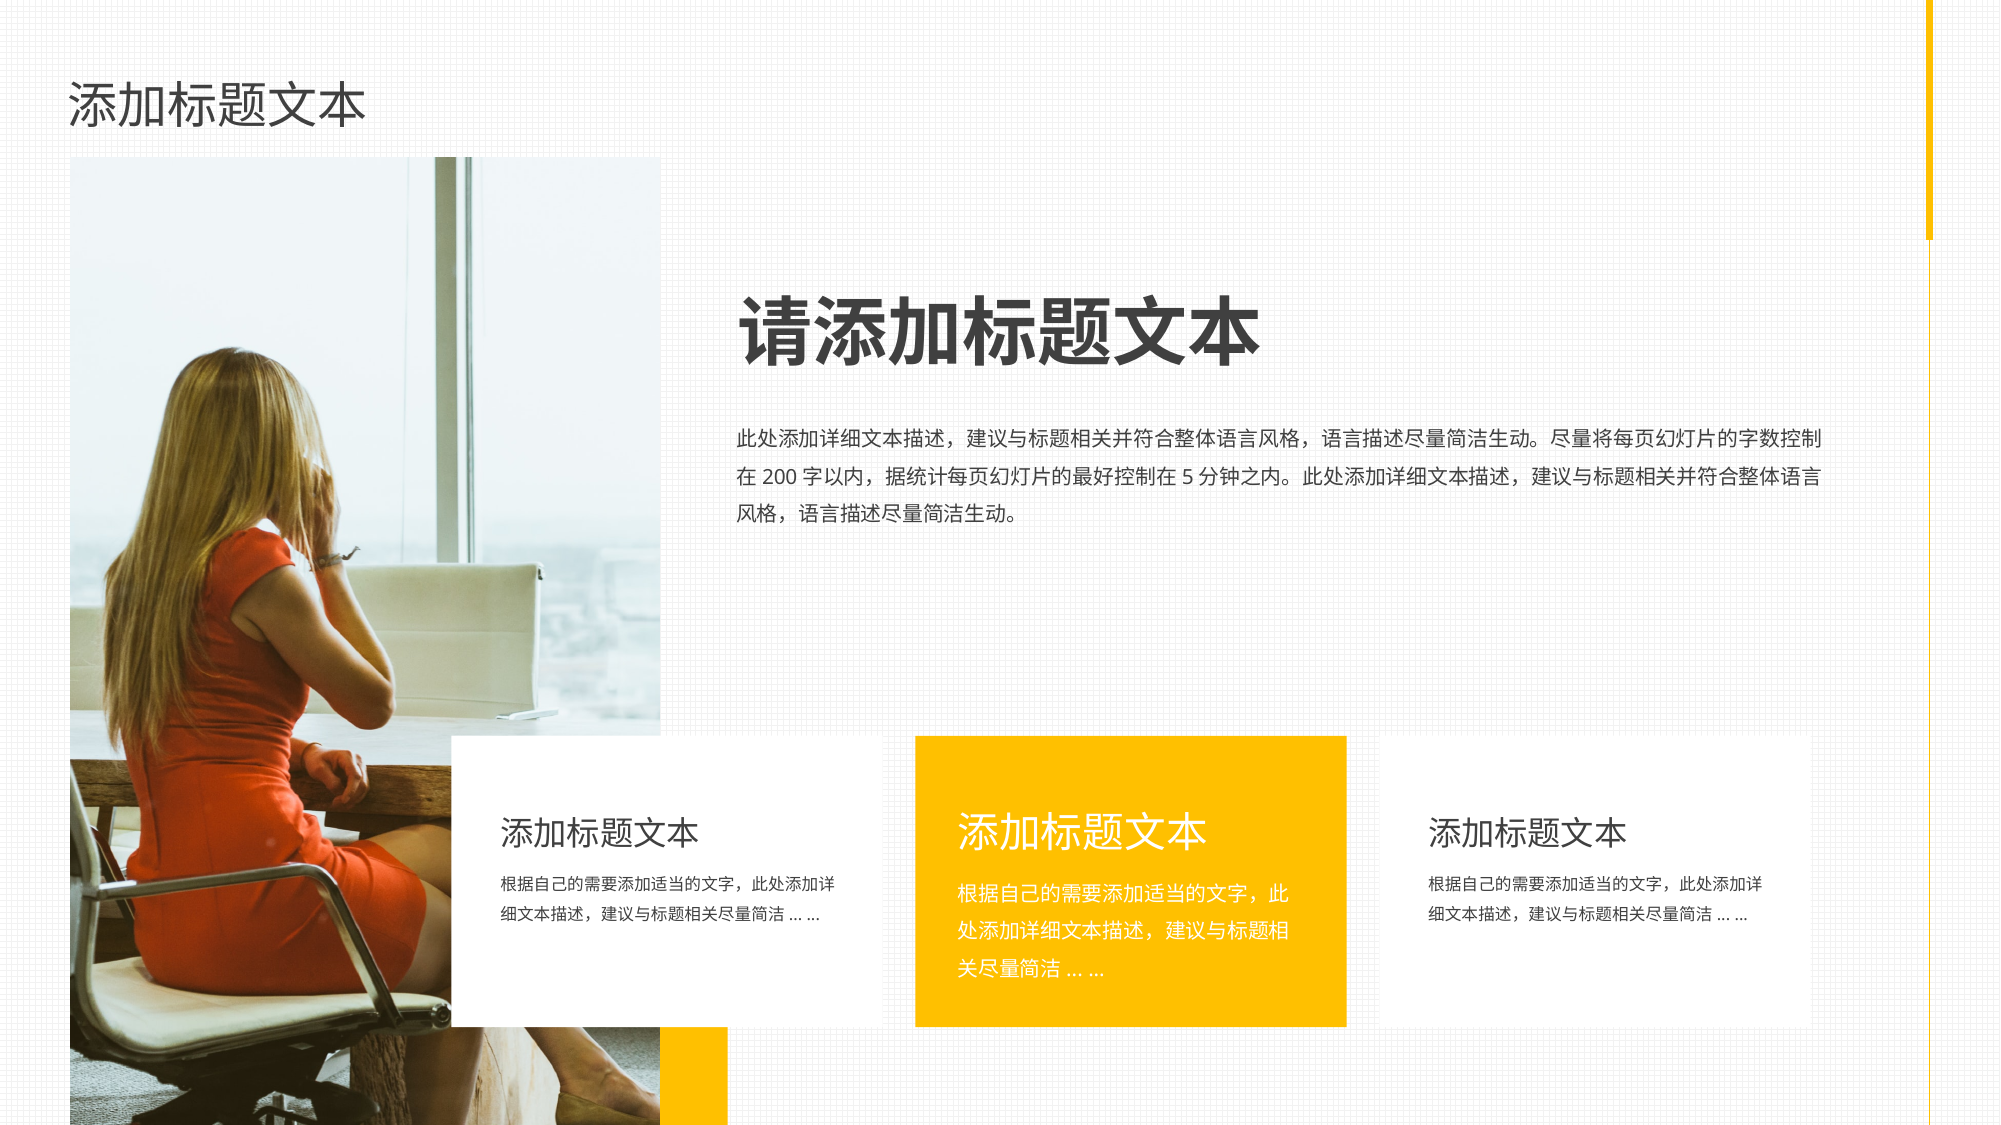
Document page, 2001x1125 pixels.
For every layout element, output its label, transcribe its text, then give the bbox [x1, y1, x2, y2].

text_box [1379, 735, 1811, 1028]
picture [70, 157, 660, 1125]
text_box [914, 735, 1348, 1028]
text_box 添加标题文本 根据自己的需要添加适当的文字，此处添加详细文本描述，建议与标题相关尽量简洁... ... [942, 773, 1320, 988]
text_box [660, 1028, 729, 1125]
text_box 此处添加详细文本描述，建议与标题相关并符合整体语言风格，语言描述尽量简洁生动。尽量将每页幻灯片的字数控制在200字以内，据统计每页幻灯片的最好控制在5分钟之内。此处添加详细文本描述，建议与标题相关并符合整体语言风格，语言描述尽量简洁生动。 [721, 405, 1837, 533]
text_box 请添加标题文本 [722, 276, 1452, 382]
text_box 添加标题文本 [52, 36, 391, 141]
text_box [451, 735, 883, 1028]
